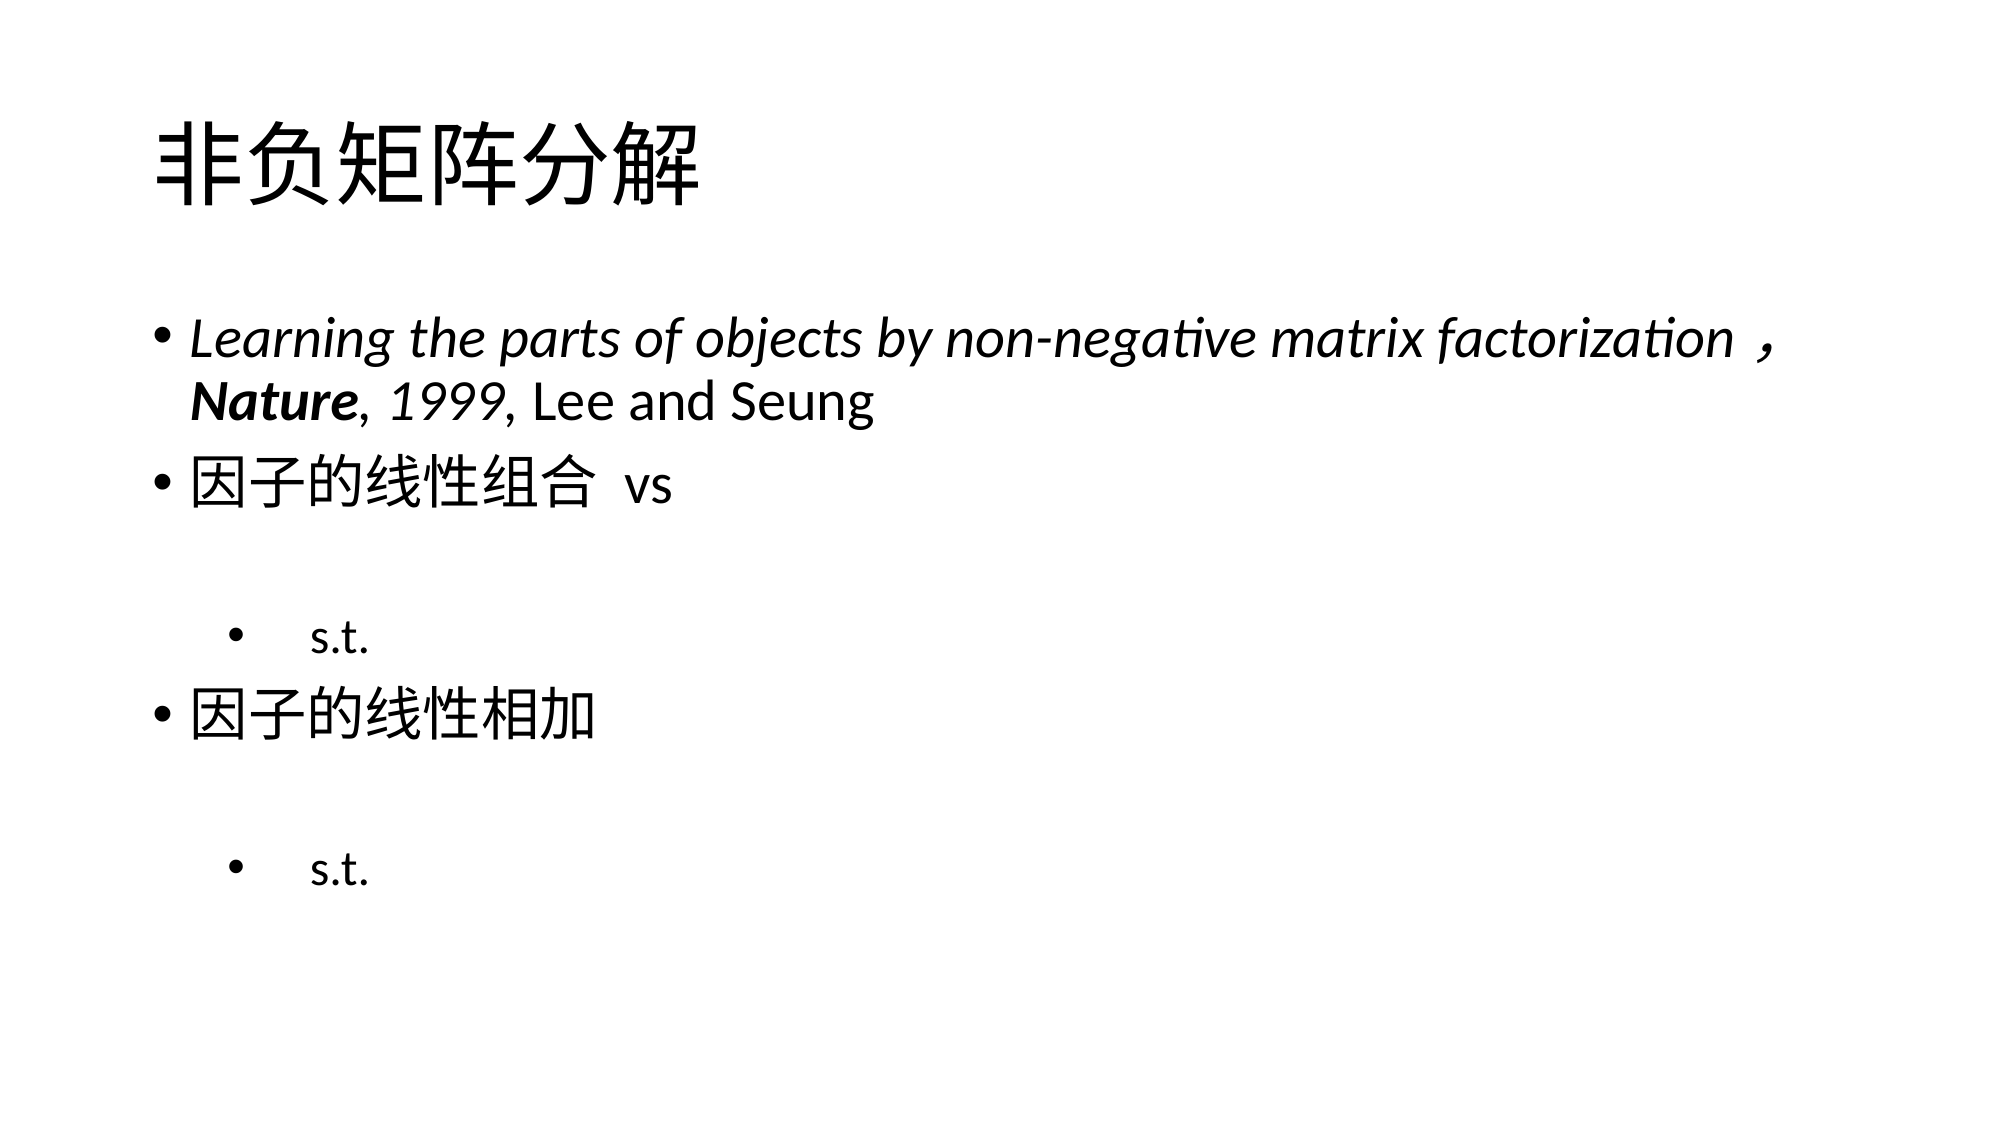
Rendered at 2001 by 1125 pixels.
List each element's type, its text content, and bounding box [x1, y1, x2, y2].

title 非负矩阵分解 [137, 59, 1863, 278]
